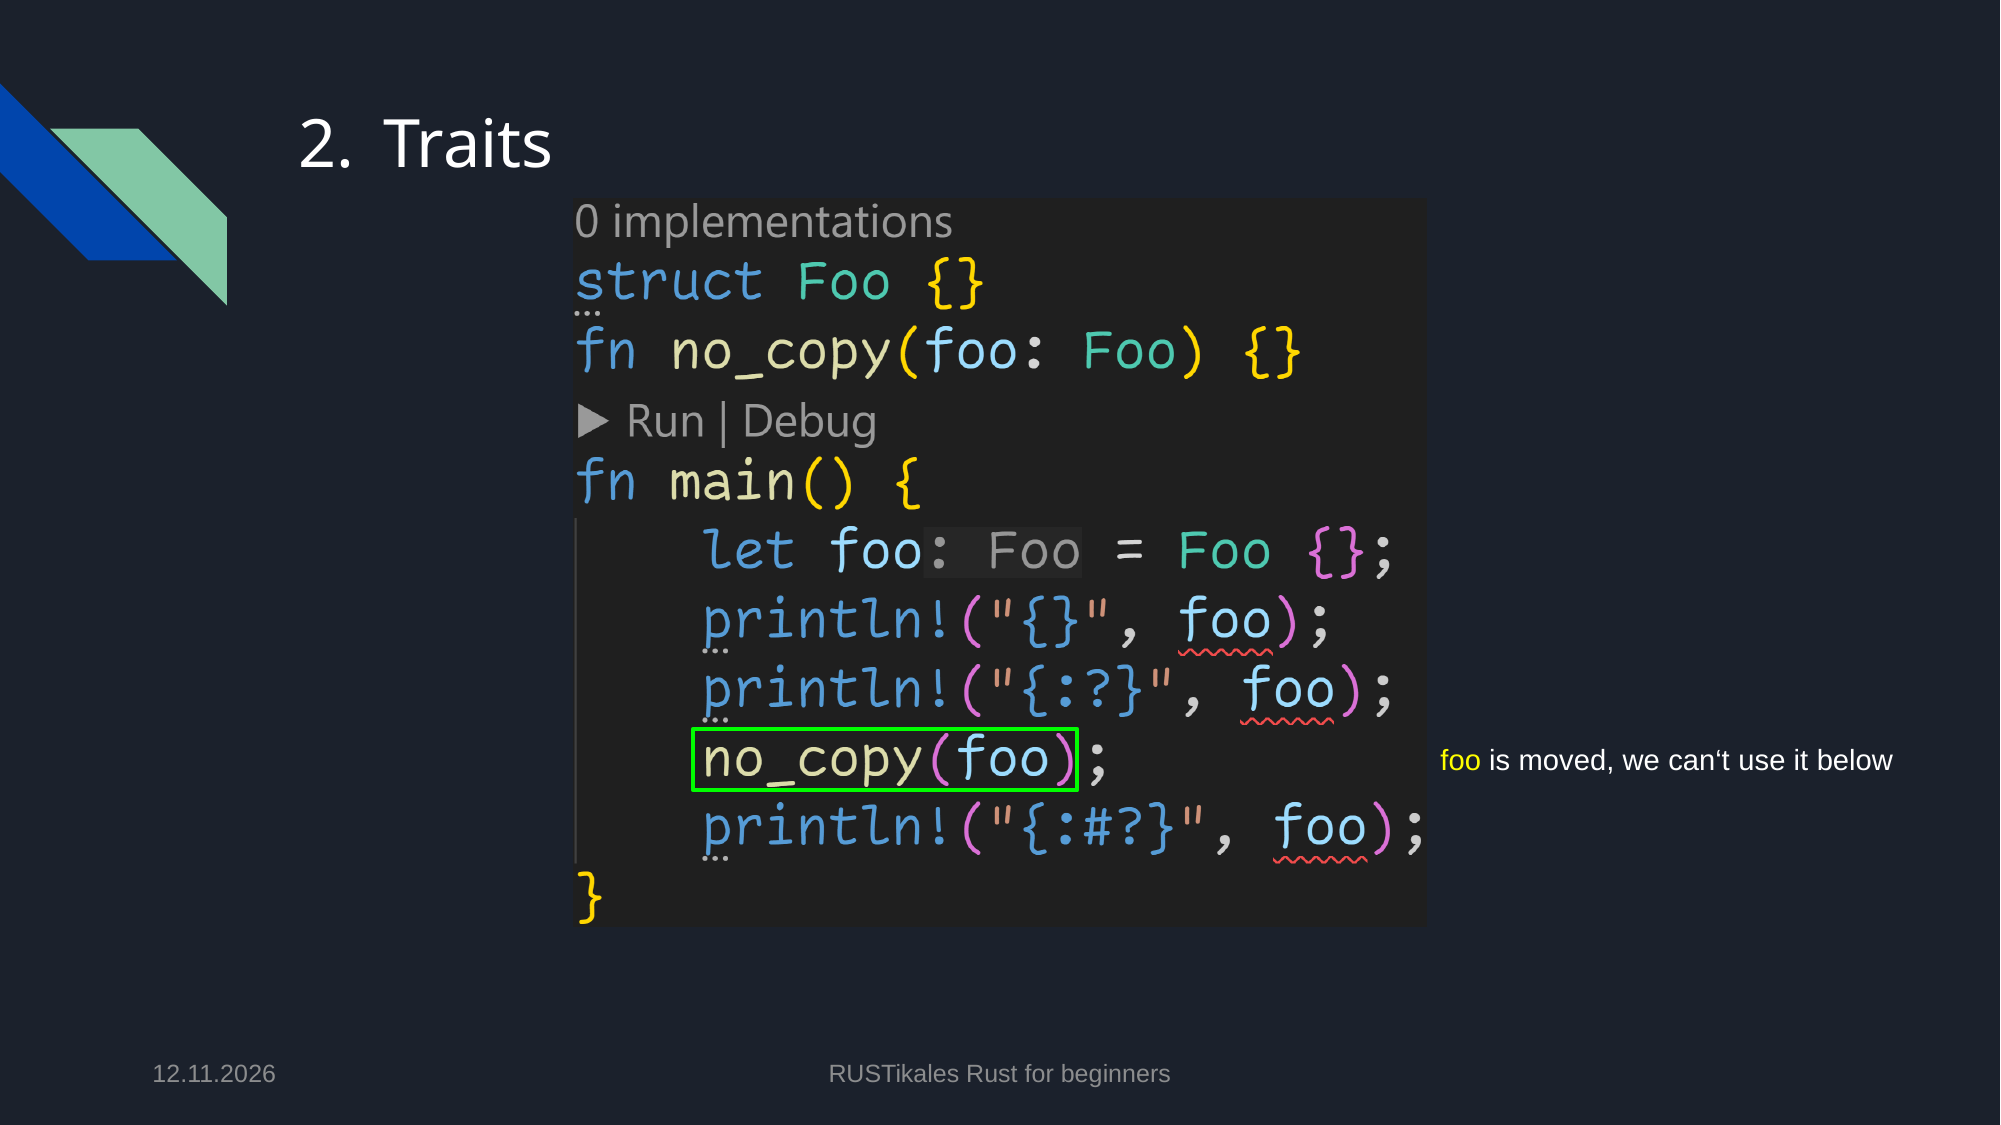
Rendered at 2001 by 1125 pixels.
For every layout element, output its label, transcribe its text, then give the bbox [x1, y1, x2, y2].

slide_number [137, 1042, 588, 1103]
picture [572, 197, 1427, 927]
title Traits [283, 86, 1824, 287]
footer RUSTikales Rust for beginners [662, 1042, 1338, 1103]
text_box foo is moved, we can‘t use it below [1432, 734, 1933, 784]
